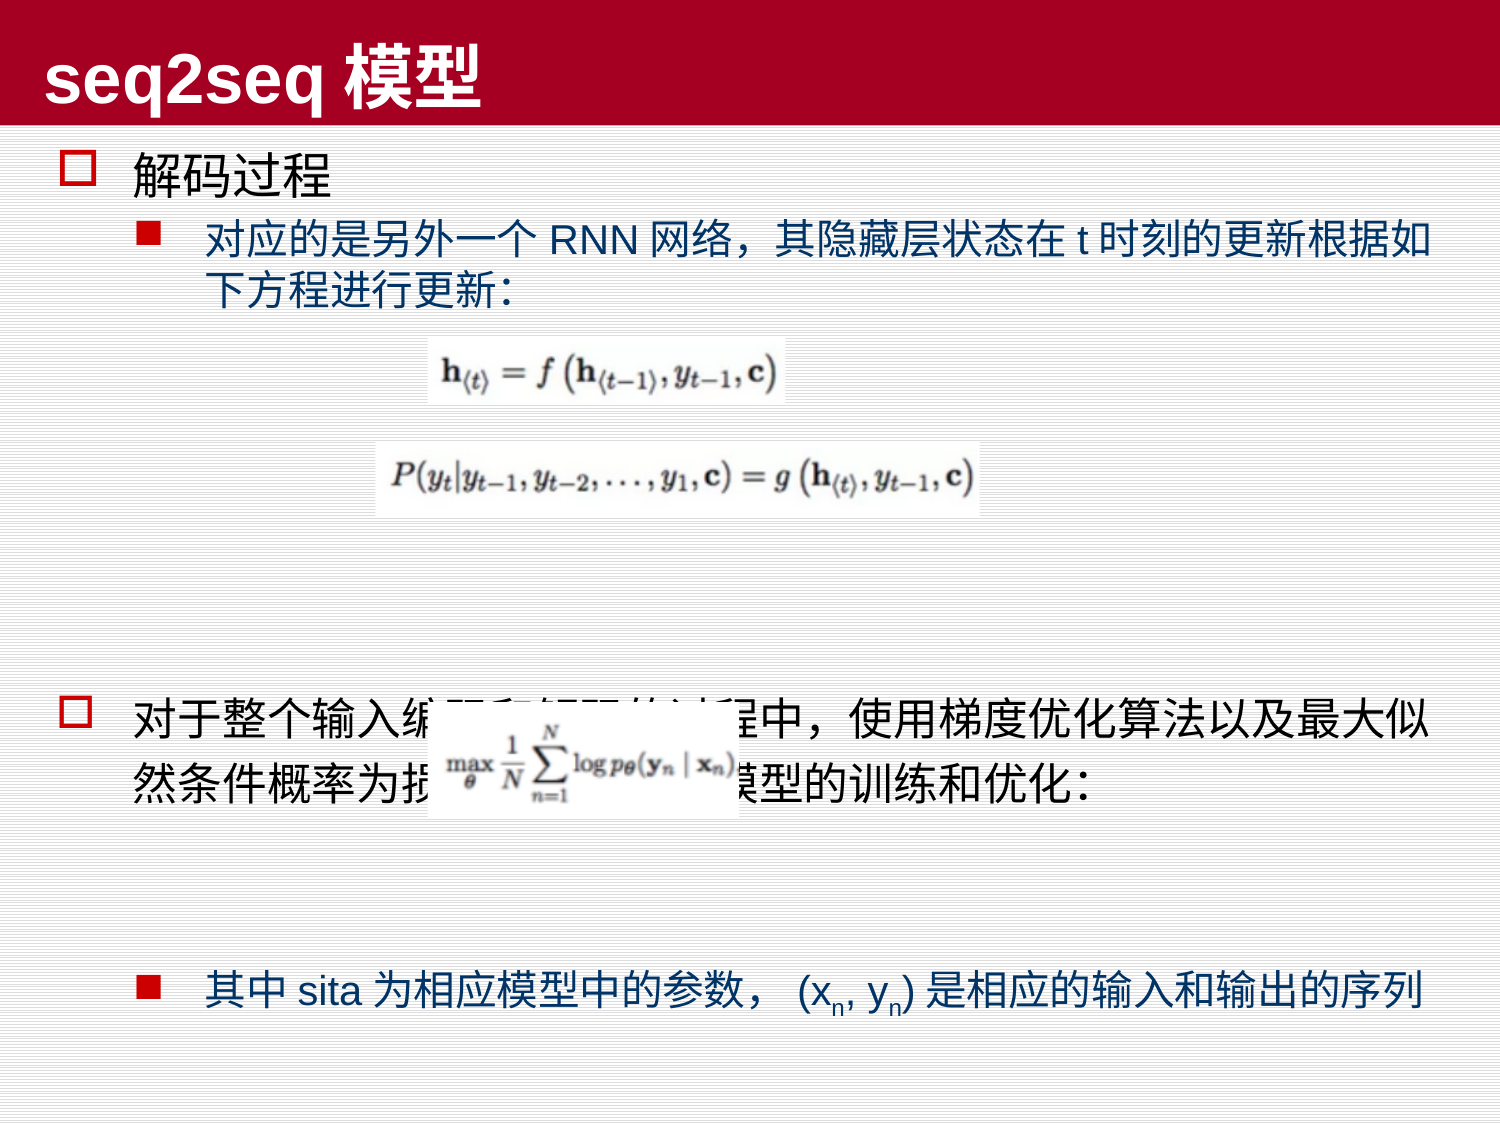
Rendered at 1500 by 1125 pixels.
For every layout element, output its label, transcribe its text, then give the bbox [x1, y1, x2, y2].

list 解码过程 对应的是另外一个RNN网络，其隐藏层状态在t时刻的更新根据如下方程进行更新： 对于整个输入编码和解码的过程中，使用梯度优化算法以及最大似然条件概率为损失函数去进行模型的训练和优化： 其中sita为相应模型中的参数，(xn, yn)是相应的输入和输出的序列 [40, 125, 1460, 1053]
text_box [427, 702, 740, 819]
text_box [375, 440, 980, 516]
title seq2seq模型 [0, 0, 1500, 126]
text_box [427, 336, 786, 405]
